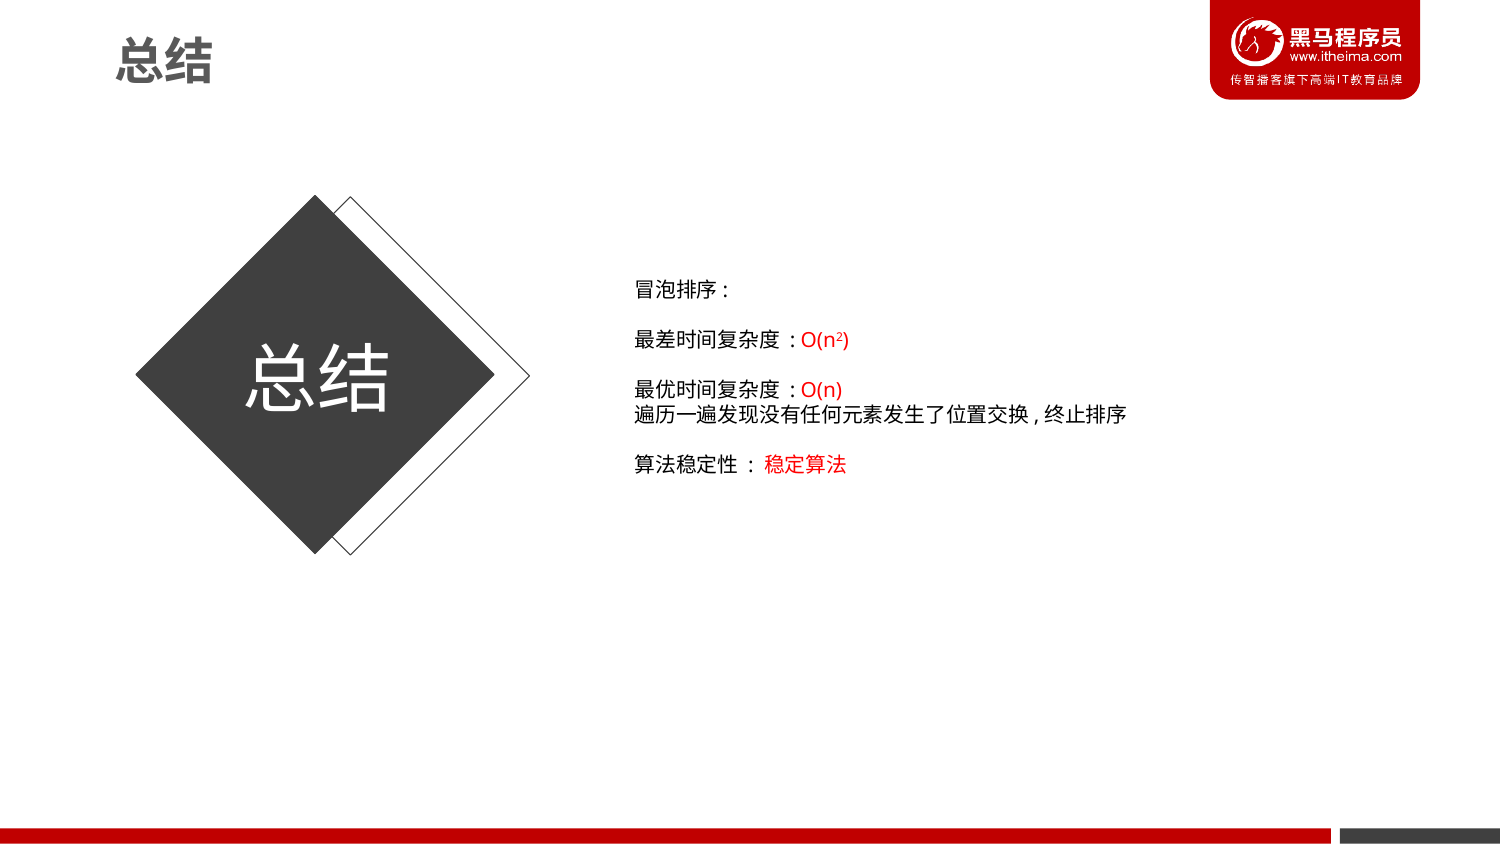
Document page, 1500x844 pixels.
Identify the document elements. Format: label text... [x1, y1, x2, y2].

text_box 冒泡排序: 最差时间复杂度 : O(n2) 最优时间复杂度 : O(n) 遍历一遍发现没有任何元素发生了位置交换,终止排序 算法稳定性 : 稳定算法 [620, 269, 1471, 485]
text_box [192, 193, 438, 315]
text_box 总结 [103, 0, 750, 130]
text_box 总结 [3, 315, 620, 449]
text_box [207, 449, 423, 556]
text_box [334, 194, 472, 315]
text_box [332, 449, 460, 558]
picture [1212, 8, 1421, 94]
